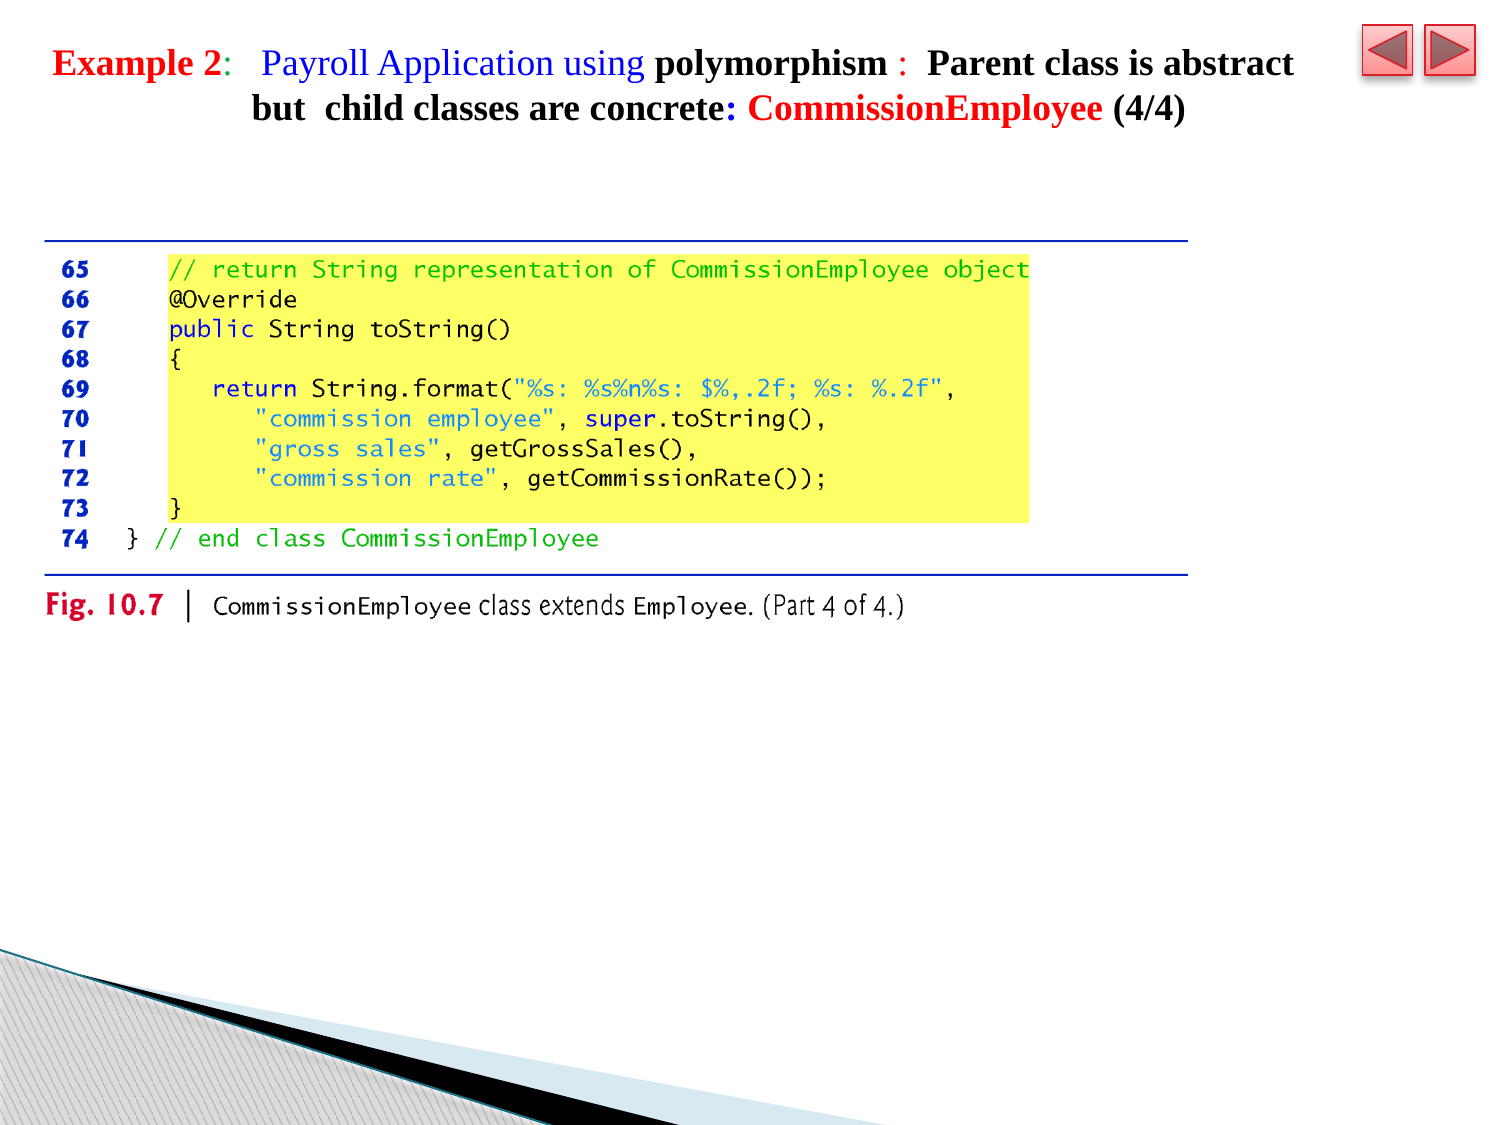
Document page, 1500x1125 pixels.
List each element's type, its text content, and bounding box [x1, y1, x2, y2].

text_box Example 2: Payroll Application using polymorphism : Parent class is abstract but child classes are concrete: CommissionEmployee (4/4) [37, 30, 1413, 136]
picture [0, 187, 1500, 1099]
